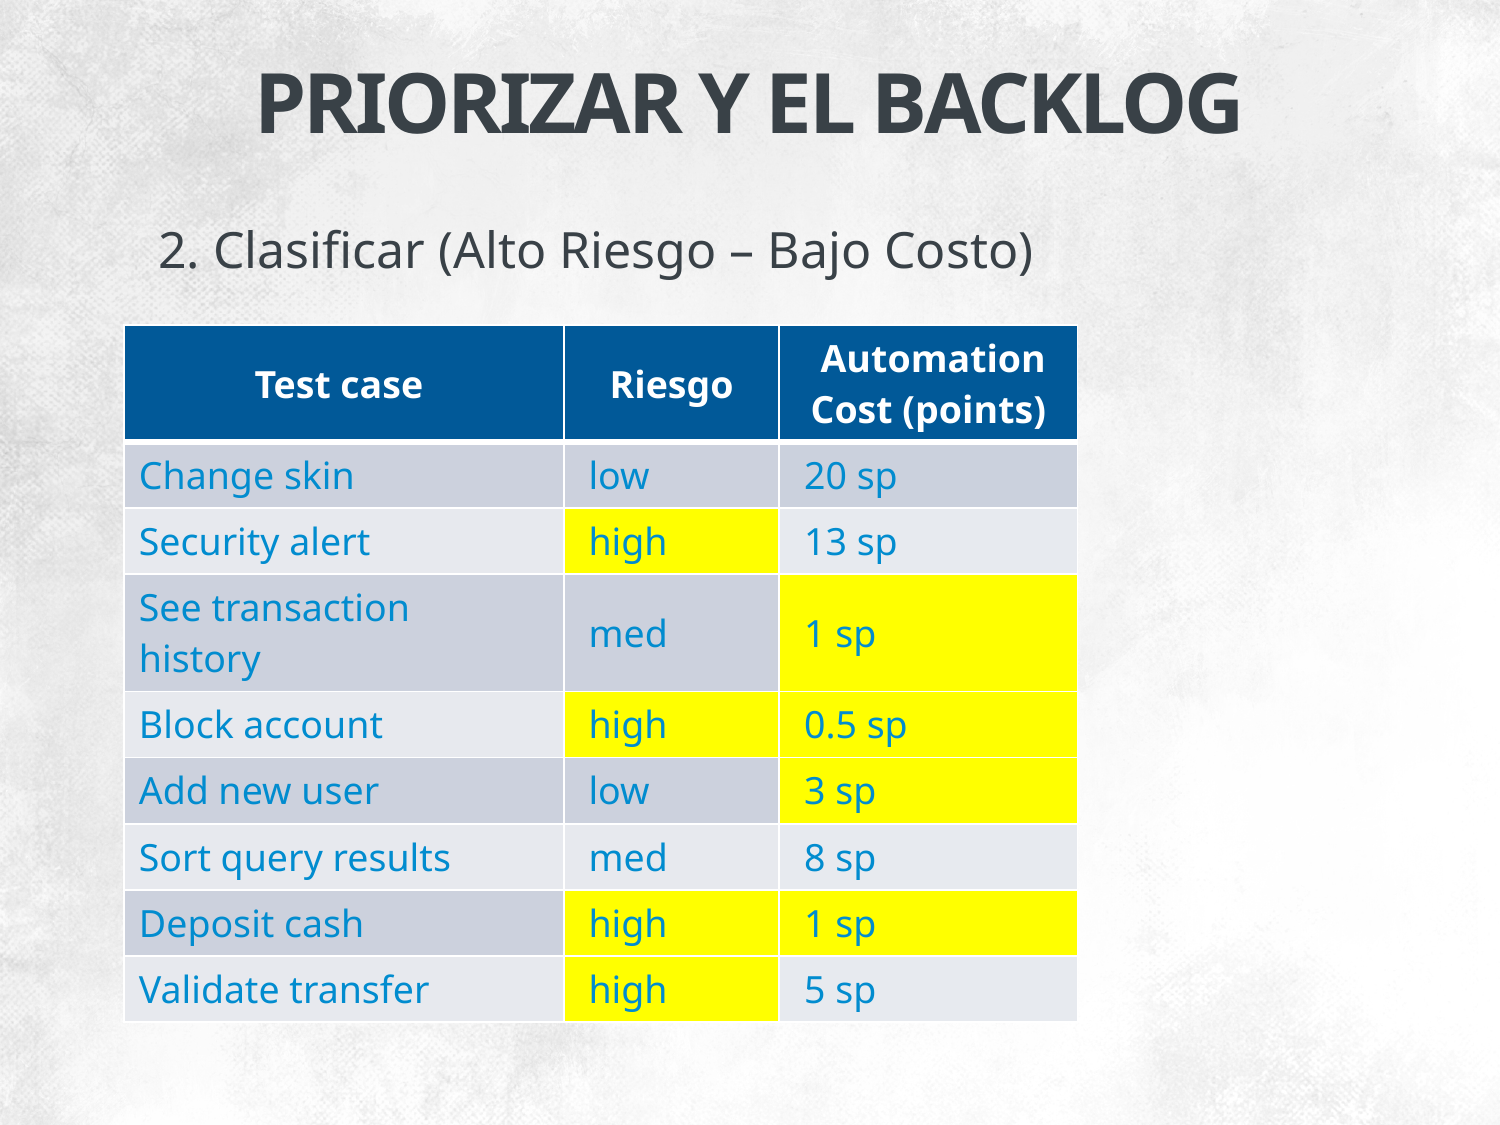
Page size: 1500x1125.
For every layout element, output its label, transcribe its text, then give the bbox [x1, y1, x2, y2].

table_cell Sort query results [125, 825, 563, 889]
table_cell high [565, 957, 778, 1021]
table_cell 20 sp [780, 445, 1077, 507]
table_cell med [565, 575, 778, 691]
table_cell 1 sp [780, 575, 1077, 691]
table_cell low [565, 758, 778, 823]
table_cell 13 sp [780, 509, 1077, 573]
table_cell Security alert [125, 509, 563, 573]
picture [0, 0, 1500, 1125]
table_cell high [565, 509, 778, 573]
text_box 2. Clasificar (Alto Riesgo – Bajo Costo) [143, 210, 1049, 286]
table_cell Deposit cash [125, 891, 563, 955]
table_cell 0.5 sp [780, 692, 1077, 757]
table_cell Block account [125, 692, 563, 757]
table_cell Validate transfer [125, 957, 563, 1021]
table_cell med [565, 825, 778, 889]
table_header Test case [125, 326, 563, 439]
table_cell Change skin [125, 445, 563, 507]
table_cell low [565, 445, 778, 507]
table_header Automation Cost (points) [780, 326, 1077, 439]
table_cell 3 sp [780, 758, 1077, 823]
table_cell 8 sp [780, 825, 1077, 889]
table_cell Add new user [125, 758, 563, 823]
table_cell See transaction history [125, 575, 563, 691]
table_cell 1 sp [780, 891, 1077, 955]
table_cell high [565, 692, 778, 757]
text_box PRIORIZAR Y EL BACKLOG [74, 50, 1425, 151]
table_cell 5 sp [780, 957, 1077, 1021]
table_cell high [565, 891, 778, 955]
table_header Riesgo [565, 326, 778, 439]
